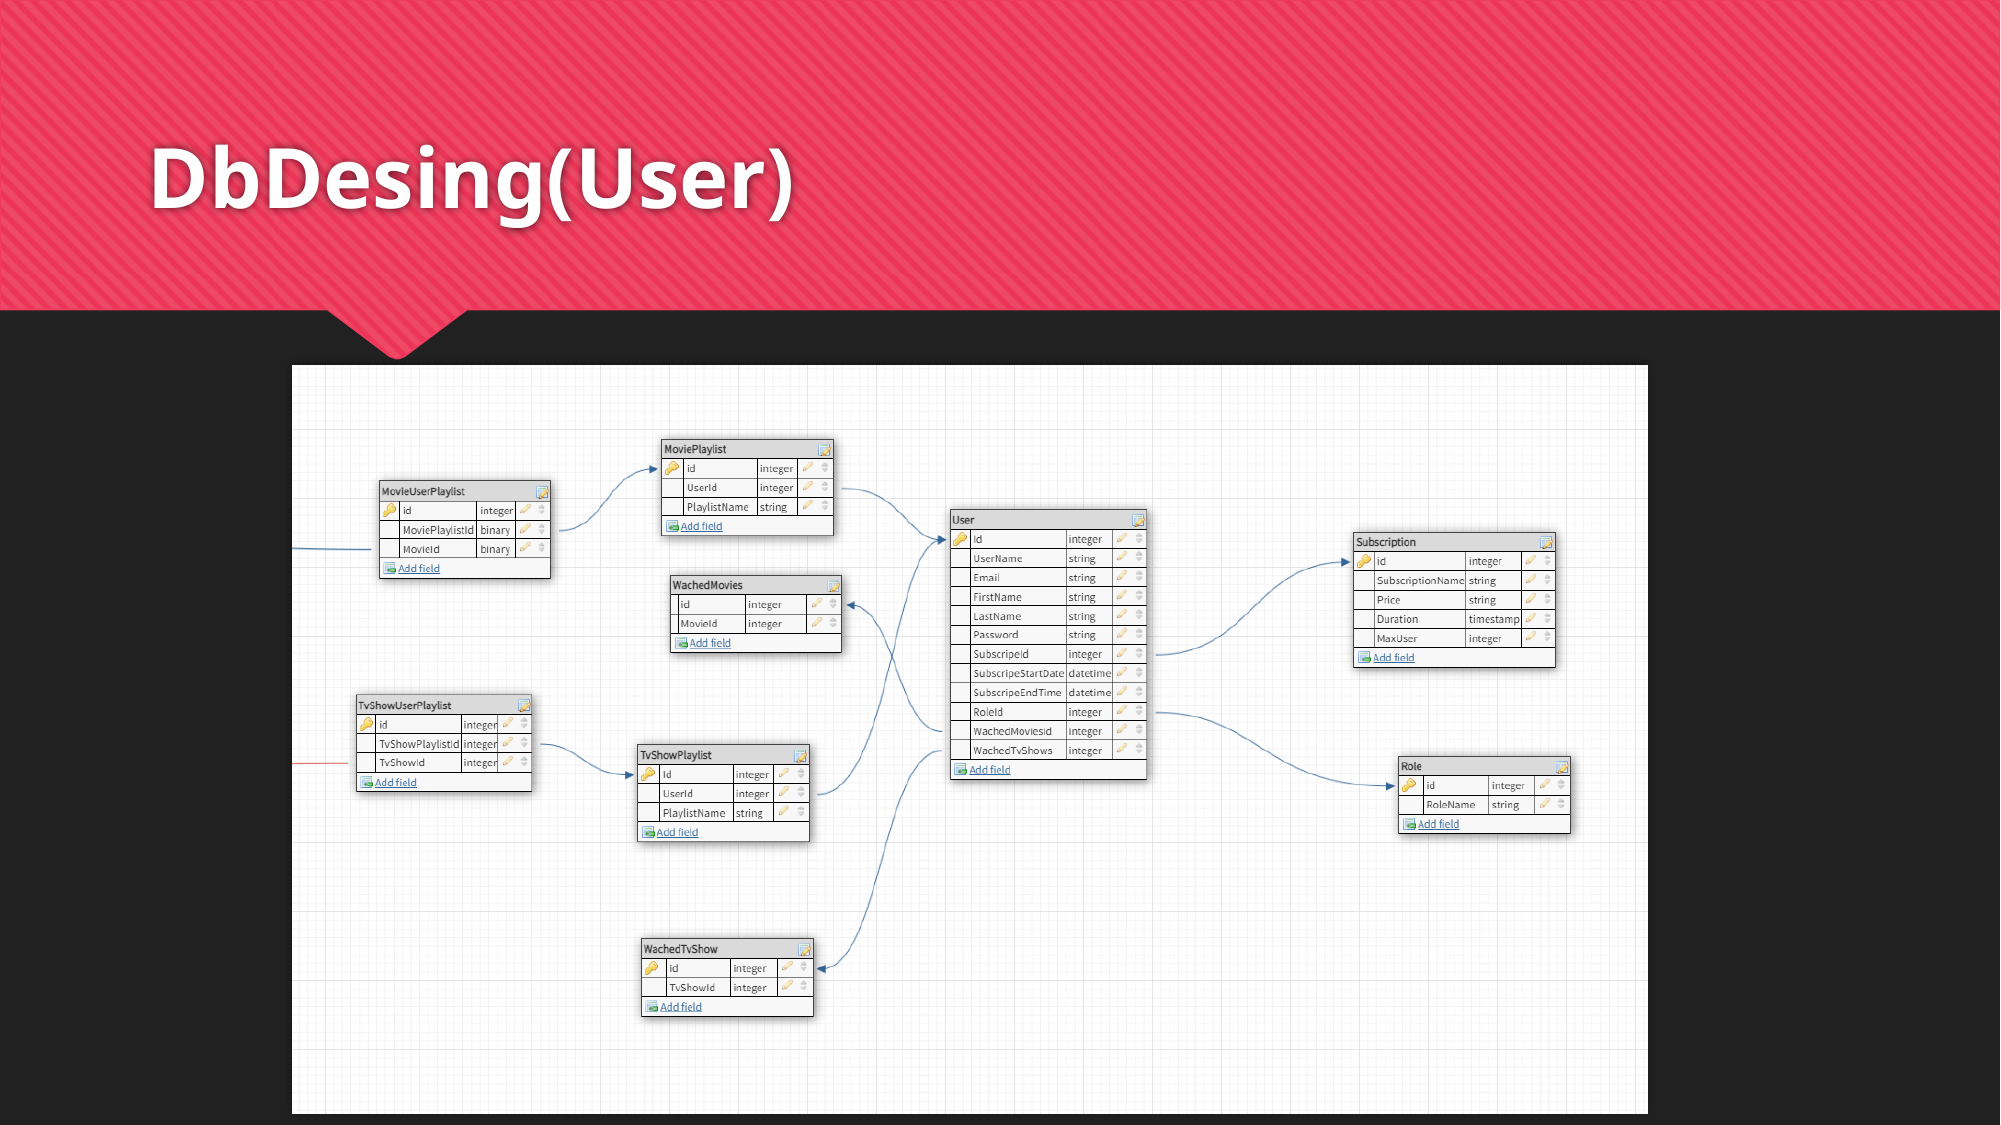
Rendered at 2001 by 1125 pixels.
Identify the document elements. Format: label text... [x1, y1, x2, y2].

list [292, 365, 1648, 1114]
title DbDesing(User) [132, 73, 1868, 233]
